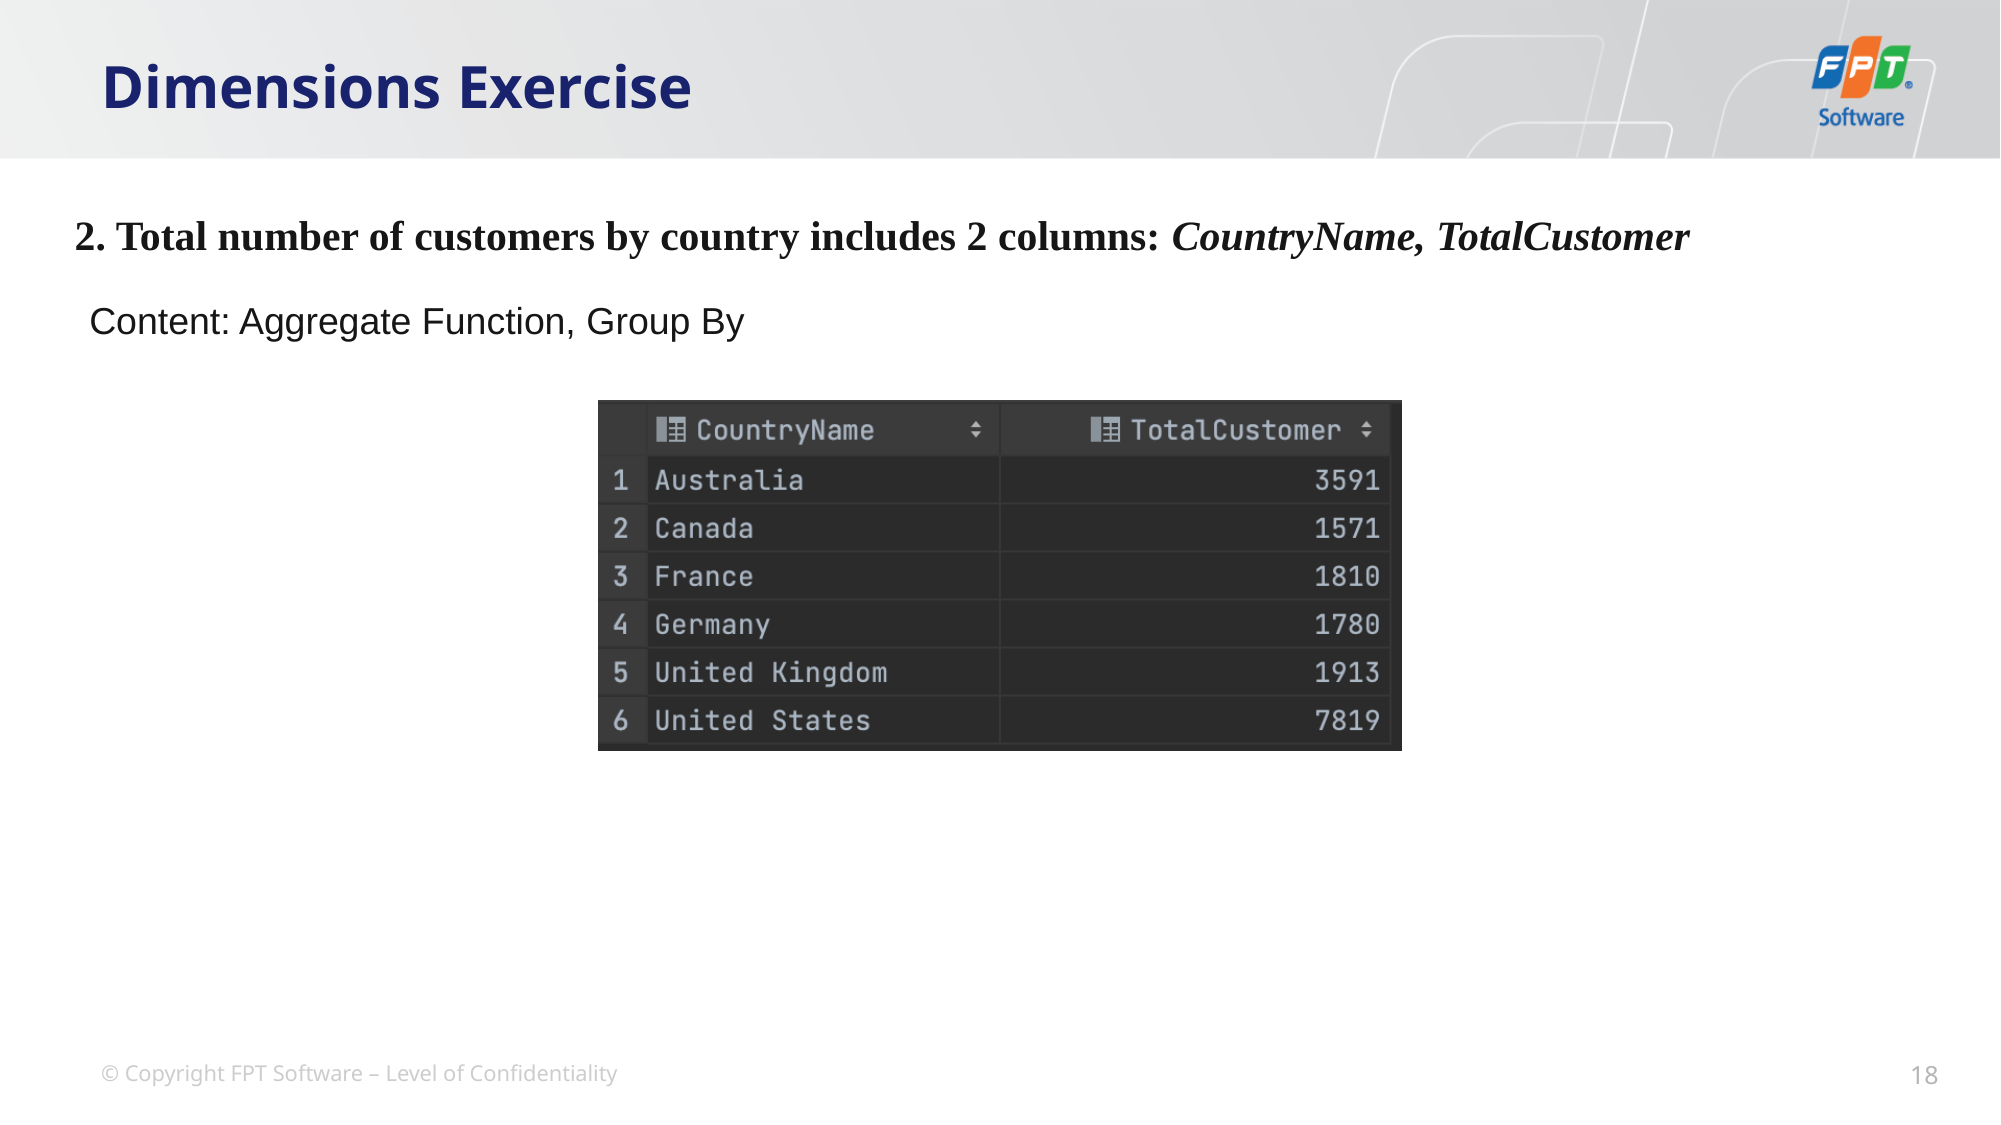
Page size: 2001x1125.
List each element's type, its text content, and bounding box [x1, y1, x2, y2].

title Dimensions Exercise [86, 31, 1812, 148]
slide_number 18 [1855, 1052, 1954, 1094]
picture [598, 400, 1402, 751]
text_box 2. Total number of customers by country includes 2 columns: CountryName, TotalCustomer [74, 208, 1977, 259]
text_box Content: Aggregate Function, Group By [74, 289, 1271, 350]
picture [0, 0, 2000, 159]
